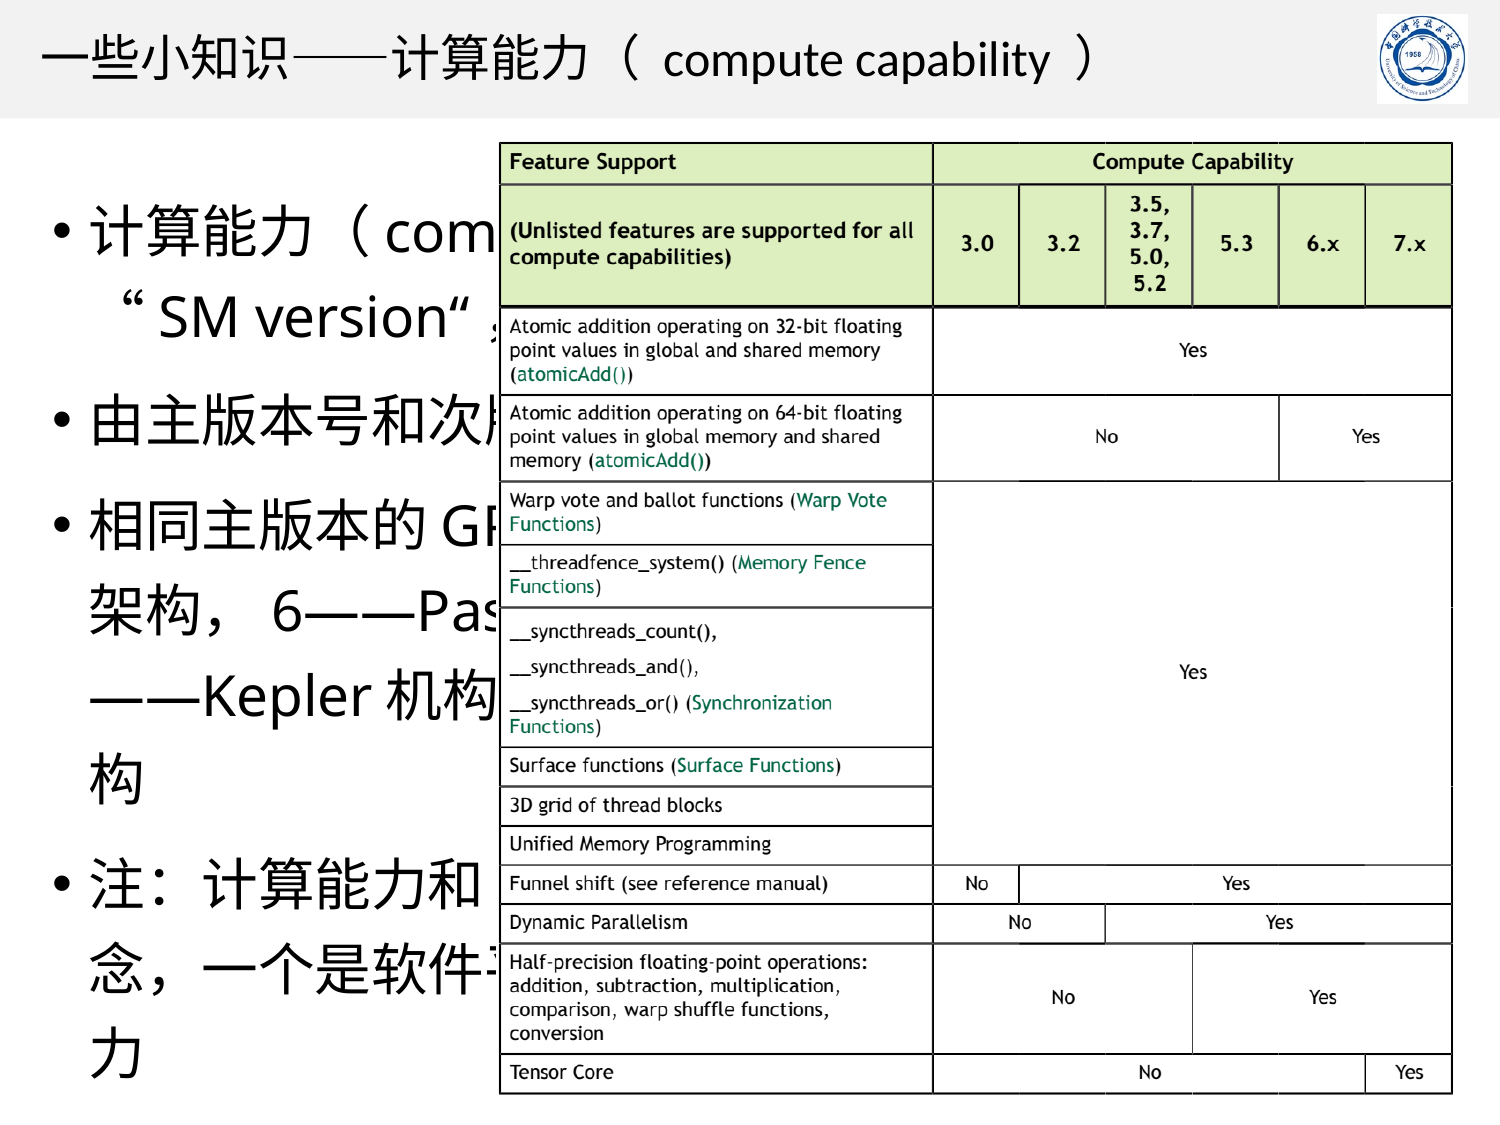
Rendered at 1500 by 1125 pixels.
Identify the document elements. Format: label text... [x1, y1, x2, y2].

picture [495, 137, 1454, 1096]
picture [1377, 14, 1468, 104]
text_box 一些小知识——计算能力（ compute capability ） [25, 18, 1140, 94]
text_box 计算能力（compute capability），有时候也被称为“SM version“，代表了GPU硬件所支持的特性 由主版本号和次版本号组成，X.Y 相同主版本的GPU具有相同的核心架构：7——Volta架构，6——Pascal架构，5——Maxwell架构，3——Kepler机构，2——Fermi架构，1——Tesla架构 注：计算能力和CUDA版本是两个维度的 概念，一个是软件平台版本号，一个硬件 支持能力 [37, 171, 495, 1096]
